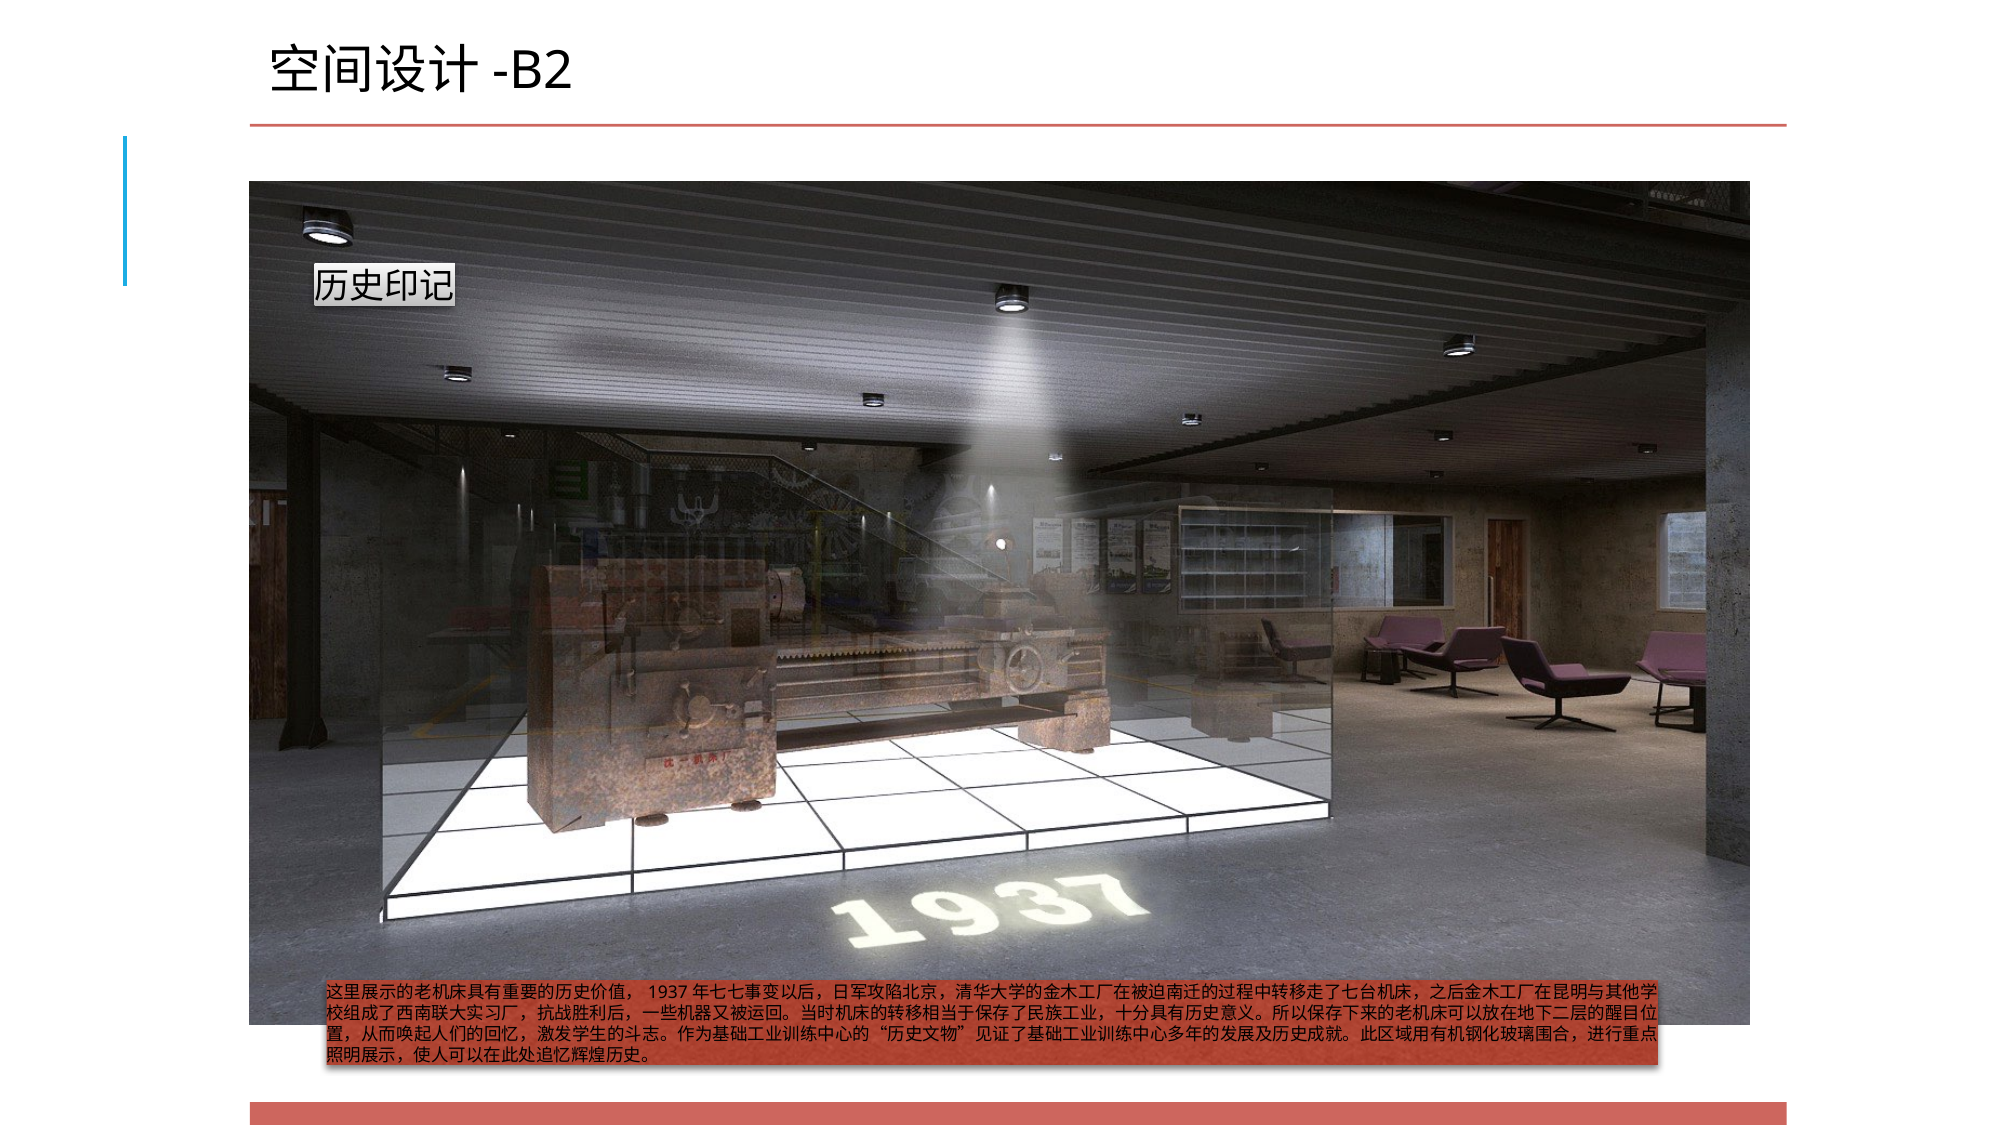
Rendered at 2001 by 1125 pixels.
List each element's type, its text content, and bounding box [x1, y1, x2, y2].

text_box 空间设计-B2 [269, 35, 575, 99]
picture [249, 181, 1751, 1026]
text_box 这里展示的老机床具有重要的历史价值，1937年七七事变以后，日军攻陷北京，清华大学的金木工厂在被迫南迁的过程中转移走了七台机床，之后金木工厂在昆明与其他学校组成了西南联大实习厂，抗战胜利后，一些机器又被运回。当时机床的转移相当于保存了民族工业，十分具有历史意义。所以保存下来的老机床可以放在地下二层的醒目位置，从而唤起人们的回忆，激发学生的斗志。作为基础工业训练中心的“历史文物”见证了基础工业训练中心多年的发展及历史成就。此区域用有机钢化玻璃围合，进行重点照明展示，使人可以在此处追忆辉煌历史。 [326, 1034, 1658, 1065]
text_box [249, 123, 1787, 127]
text_box [249, 1102, 1787, 1125]
